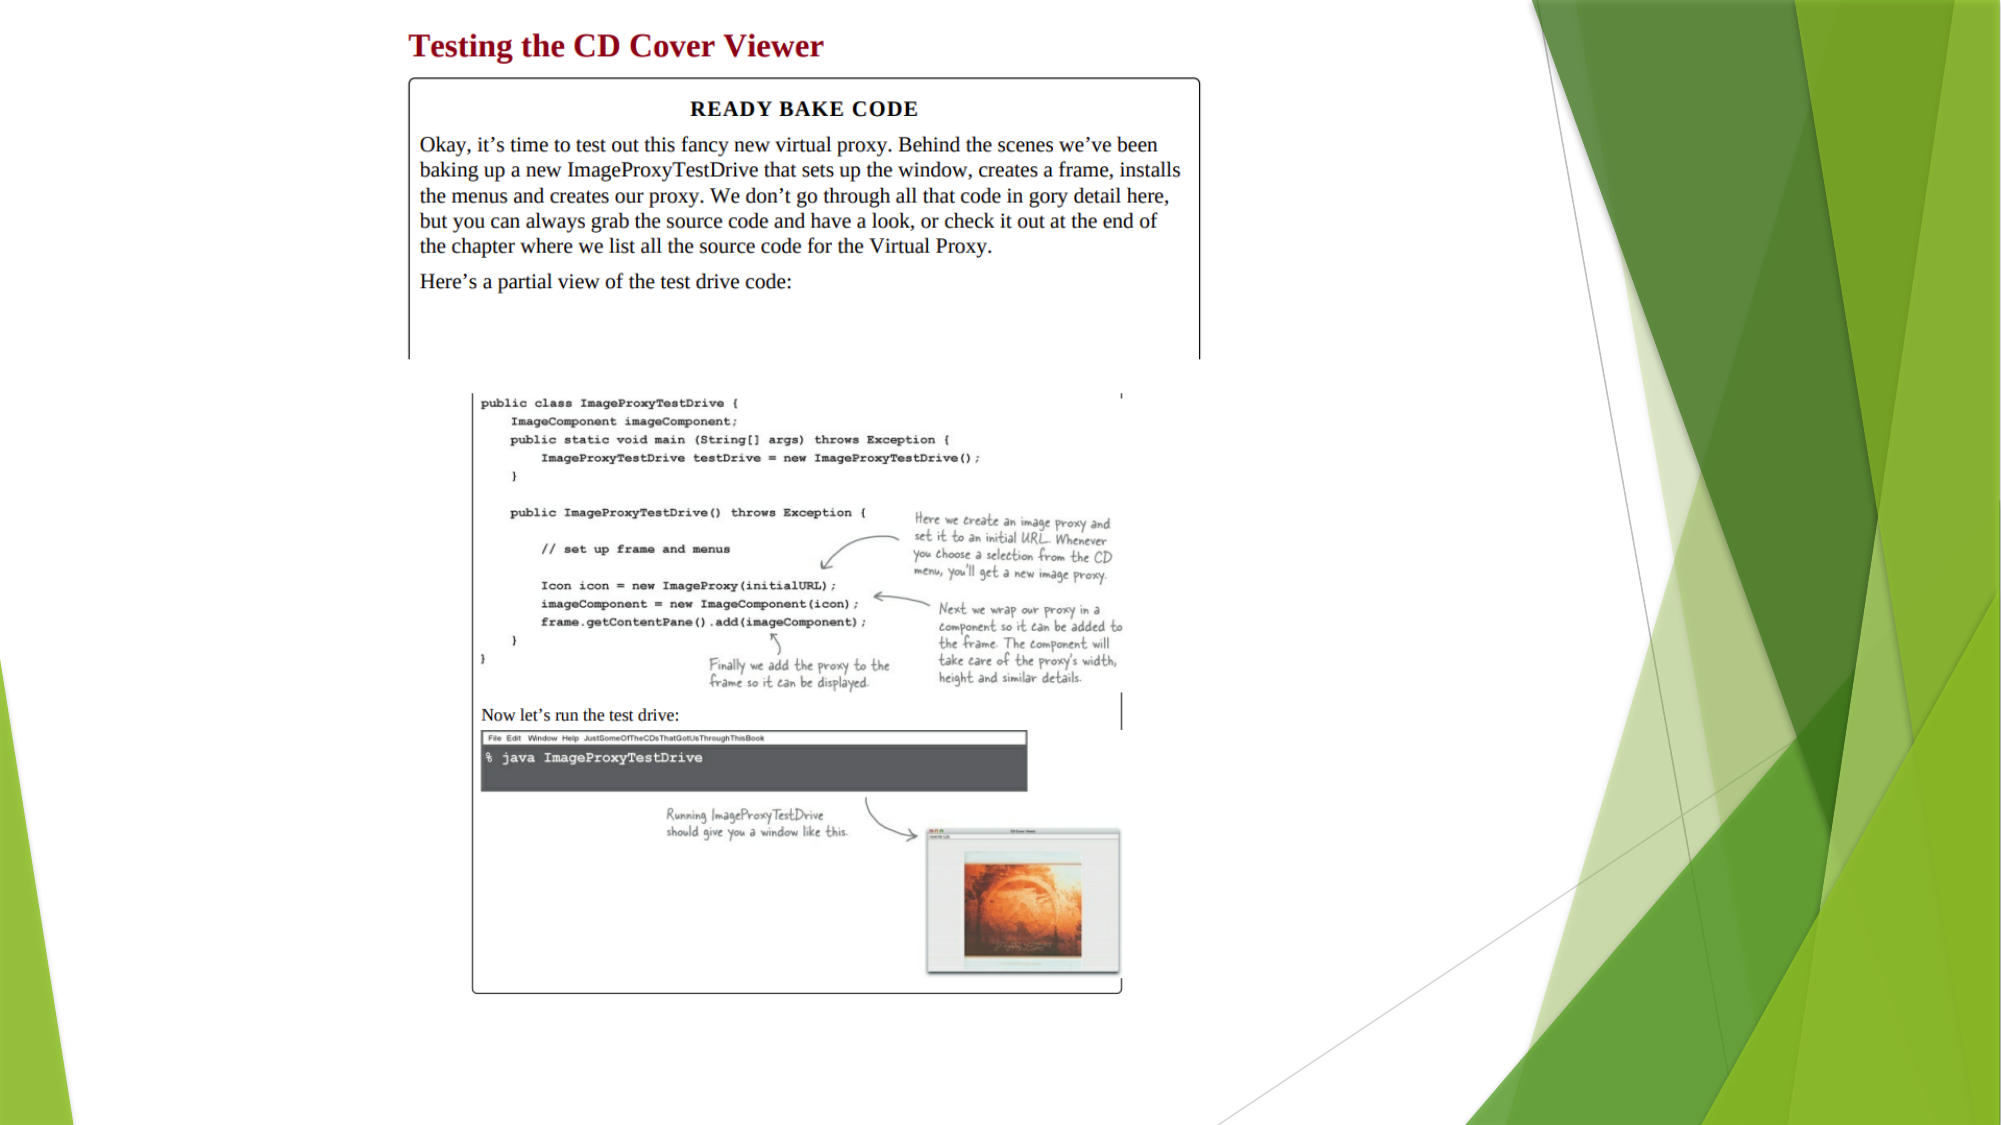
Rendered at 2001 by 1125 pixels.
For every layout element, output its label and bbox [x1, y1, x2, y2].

picture [391, 23, 1222, 999]
